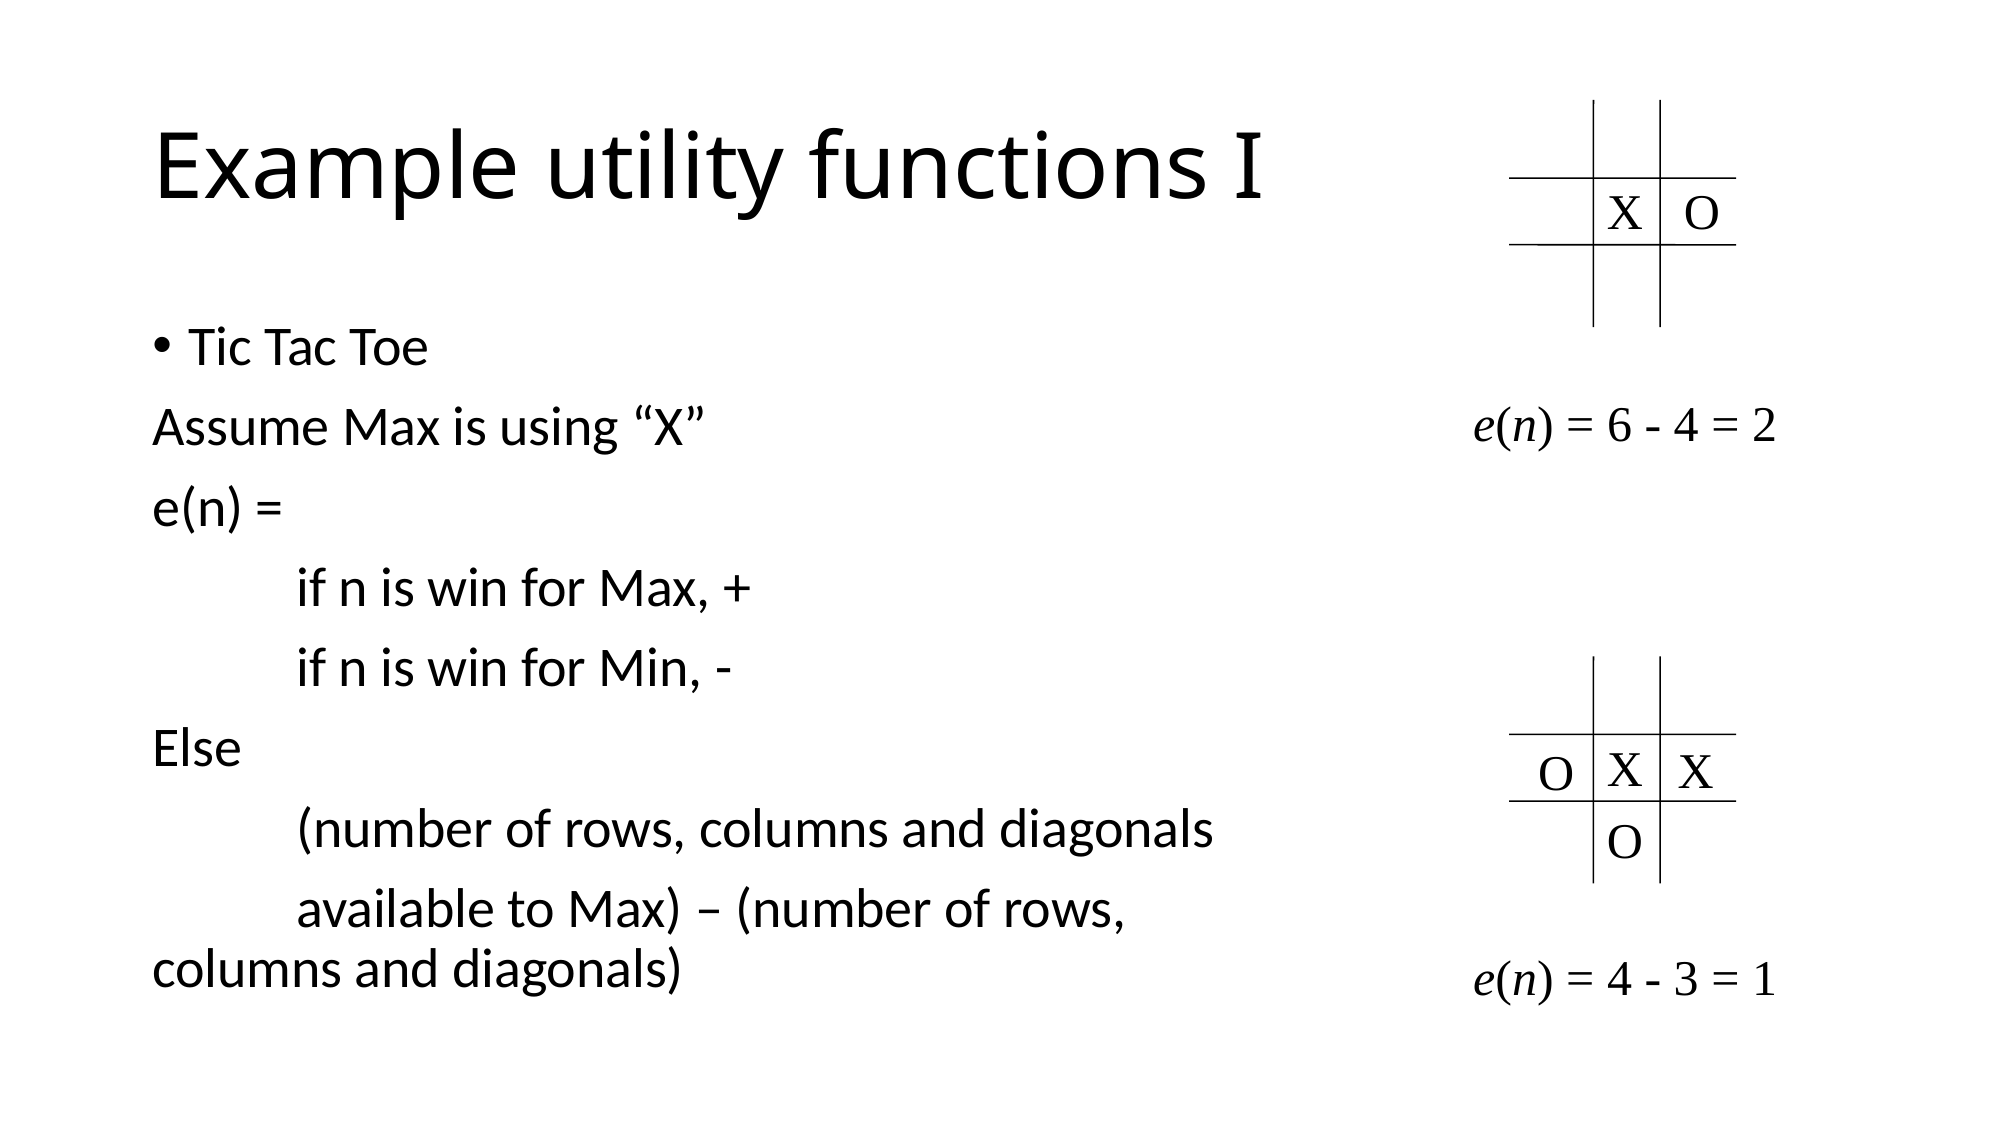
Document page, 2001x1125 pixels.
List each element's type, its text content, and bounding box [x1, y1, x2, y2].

text_box e(n) = 6 - 4 = 2 [1458, 384, 1792, 460]
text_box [1509, 99, 1737, 328]
text_box e(n) = 4 - 3 = 1 [1458, 938, 1792, 1013]
title Example utility functions I [137, 59, 1863, 278]
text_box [1509, 656, 1737, 884]
